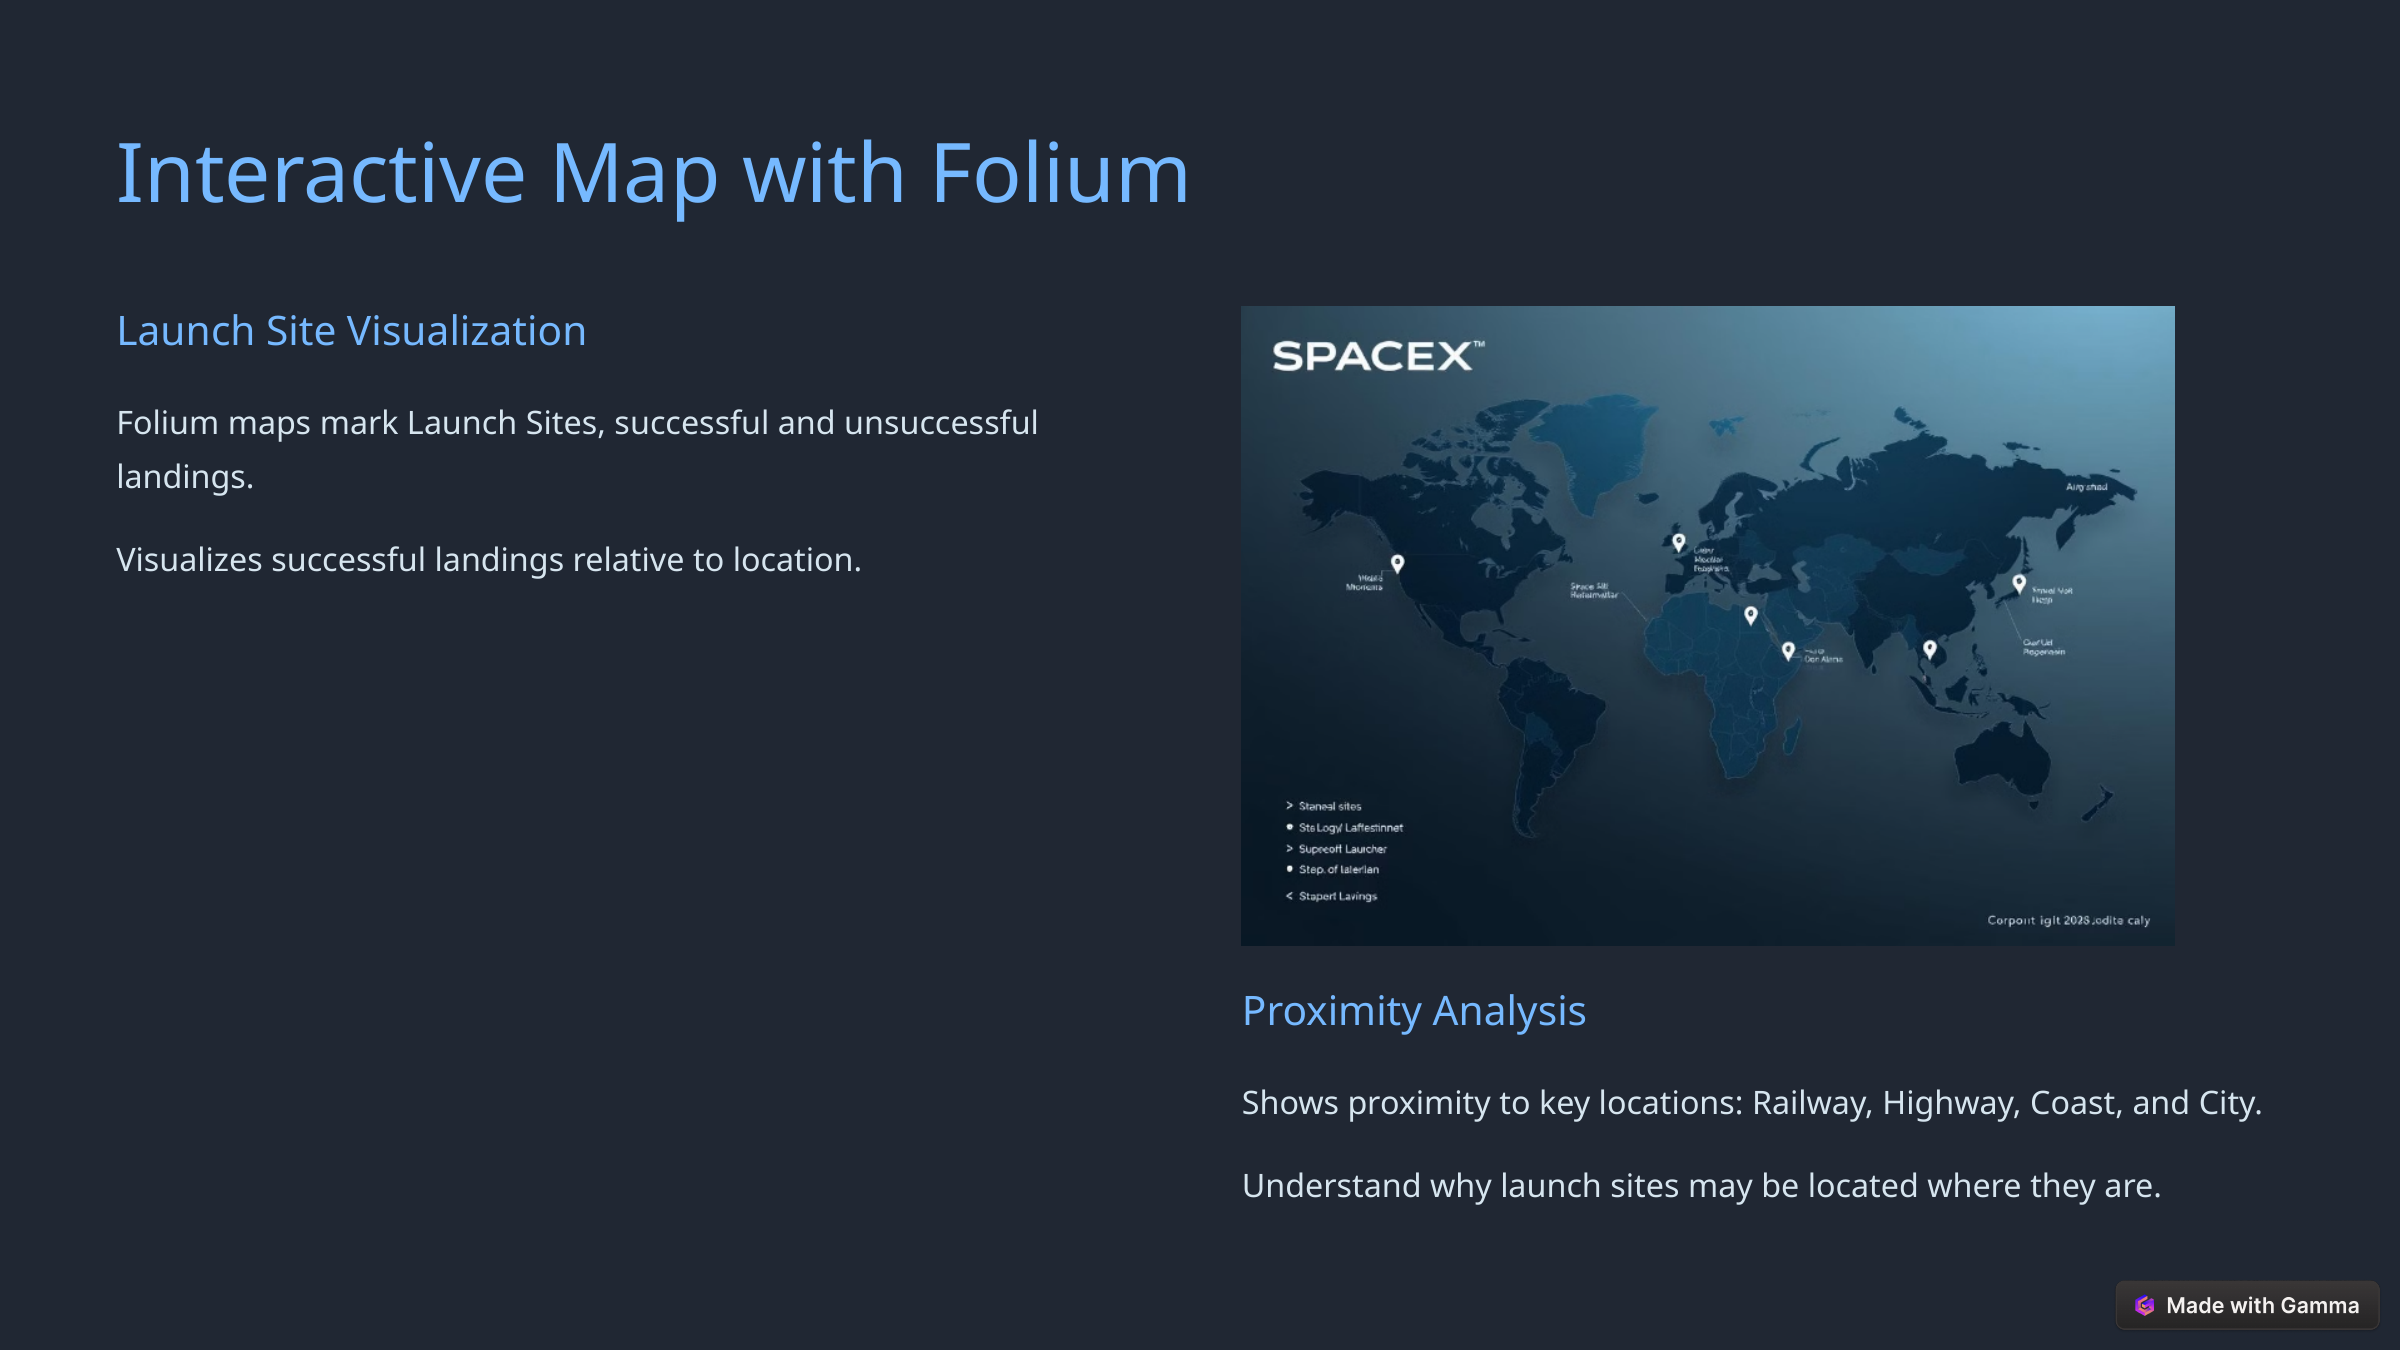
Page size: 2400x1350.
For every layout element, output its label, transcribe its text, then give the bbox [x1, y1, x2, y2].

picture [2106, 1271, 2389, 1339]
text_box Launch Site Visualization [116, 302, 621, 355]
text_box Shows proximity to key locations: Railway, Highway, Coast, and City. [1241, 1067, 2285, 1121]
picture [1241, 306, 2175, 946]
text_box Interactive Map with Folium [116, 115, 1237, 220]
text_box Understand why launch sites may be located where they are. [1241, 1150, 2285, 1205]
text_box Proximity Analysis [1241, 982, 1658, 1035]
text_box Folium maps mark Launch Sites, successful and unsuccessful landings. [116, 388, 1160, 495]
text_box Visualizes successful landings relative to location. [116, 524, 1160, 578]
